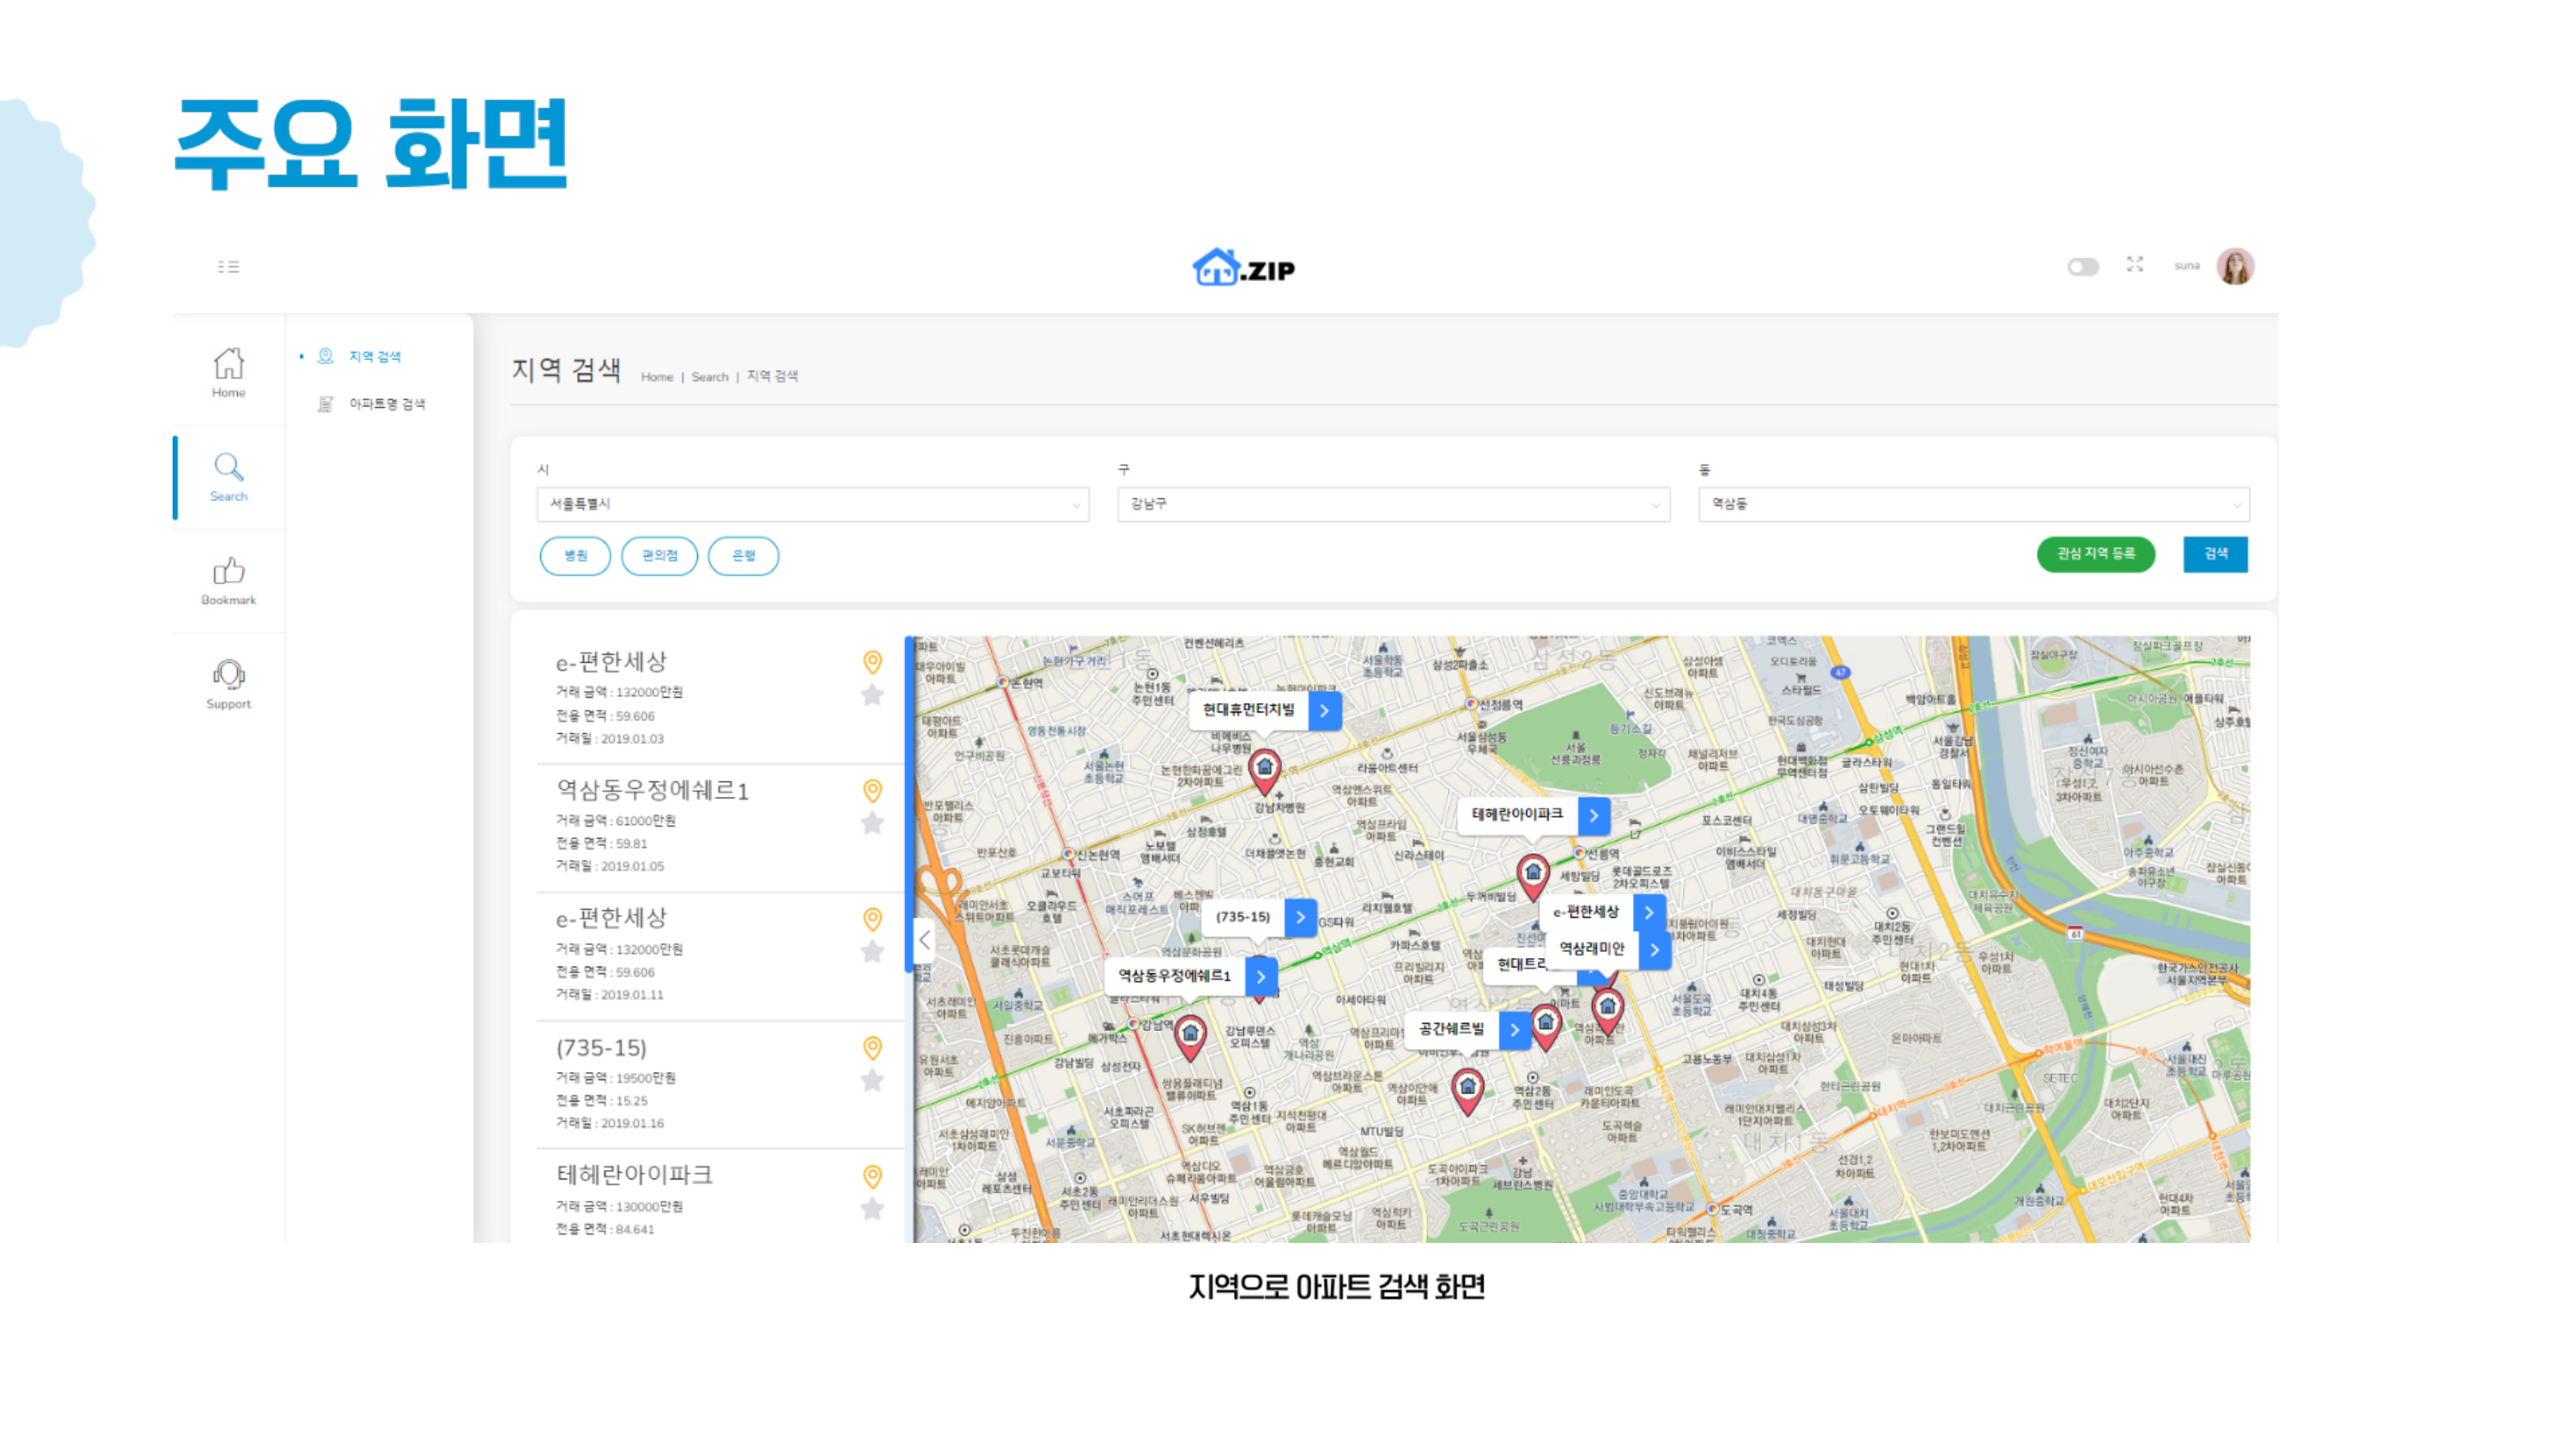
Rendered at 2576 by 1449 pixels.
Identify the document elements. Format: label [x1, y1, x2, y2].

text_box [0, 87, 97, 361]
picture [1184, 1267, 1498, 1322]
text_box [173, 223, 2279, 1243]
picture [158, 72, 615, 252]
